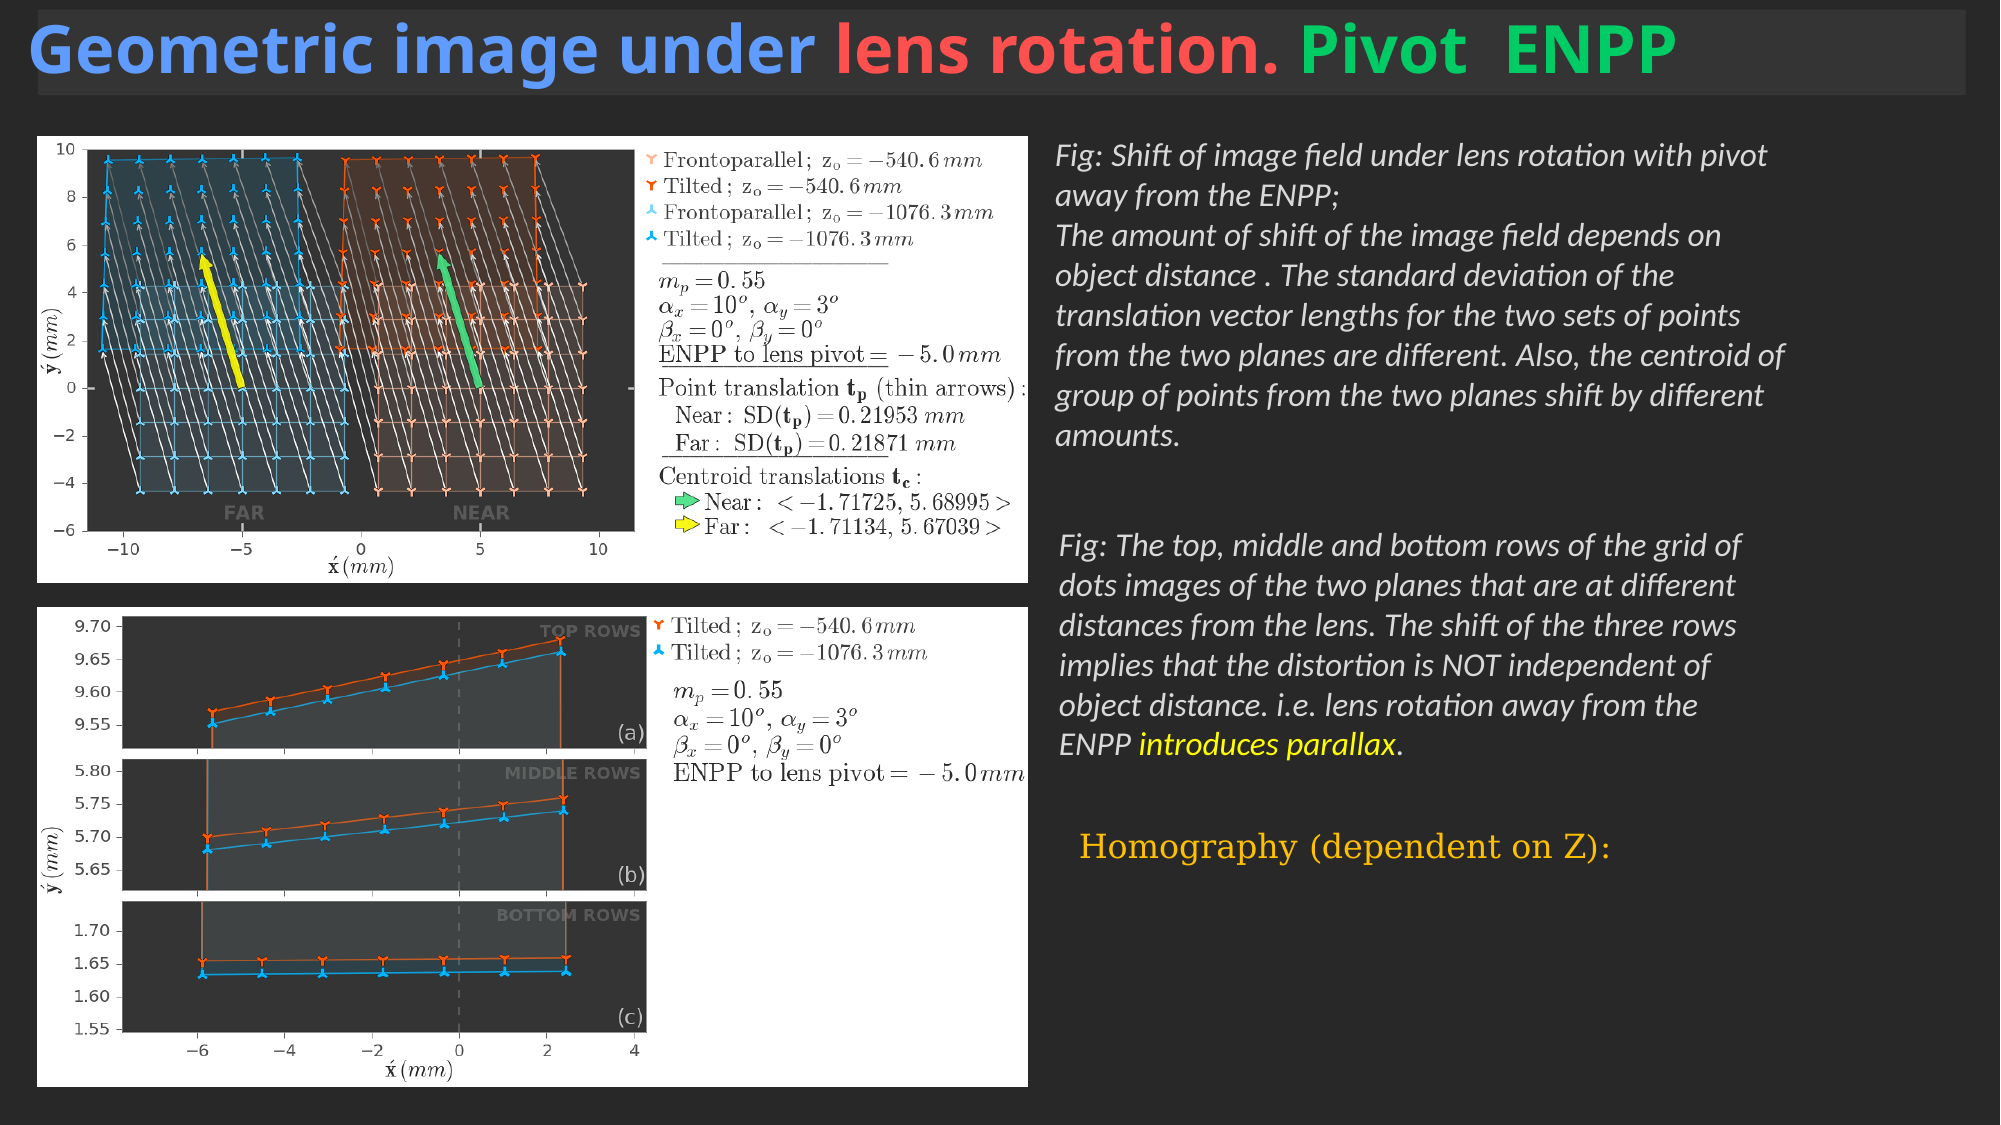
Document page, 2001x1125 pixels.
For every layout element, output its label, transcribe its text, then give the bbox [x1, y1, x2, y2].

picture [37, 607, 1028, 1087]
text_box [37, 9, 1967, 96]
picture [37, 136, 1028, 583]
text_box Fig: The top, middle and bottom rows of the grid of dots images of the two planes that are at different distances from the lens. The shift of the three rows implies that the distortion is NOT independent of object distance. i.e. lens rotation away from the ENPP introduces parallax. [1044, 515, 1761, 770]
